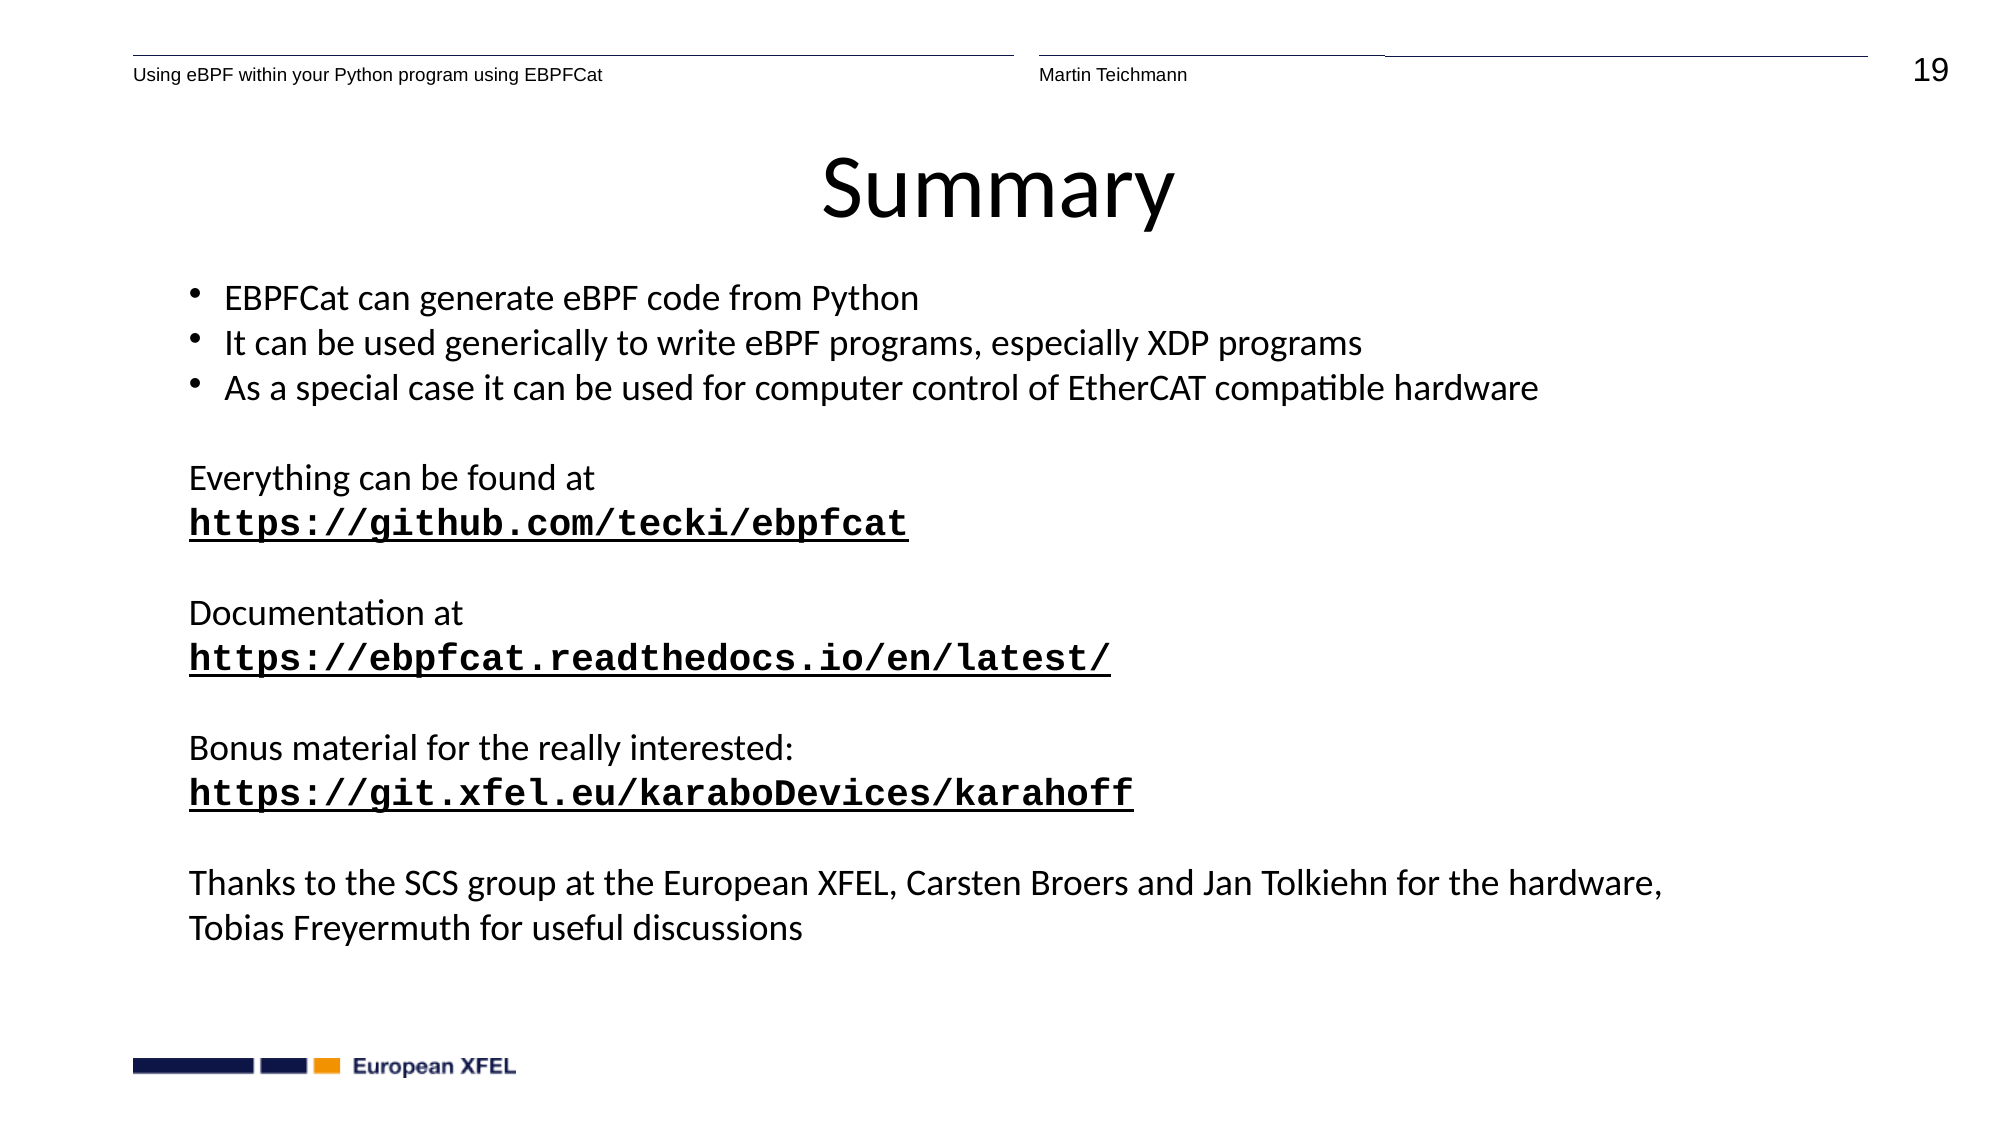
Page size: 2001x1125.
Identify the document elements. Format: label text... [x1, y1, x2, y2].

title Summary [133, 116, 1866, 244]
text_box EBPFCat can generate eBPF code from Python It can be used generically to write eBPF programs, especially XDP programs As a special case it can be used for computer control of EtherCAT compatible hardware Everything can be found at https://github.com/tecki/ebpfcat Documentation at https://ebpfcat.readthedocs.io/en/latest/ Bonus material for the really interested: https://git.xfel.eu/karaboDevices/karahoff Thanks to the SCS group at the European XFEL, Carsten Broers and Jan Tolkiehn for the hardware, Tobias Freyermuth for useful discussions [174, 265, 1825, 1007]
picture [133, 1058, 516, 1078]
